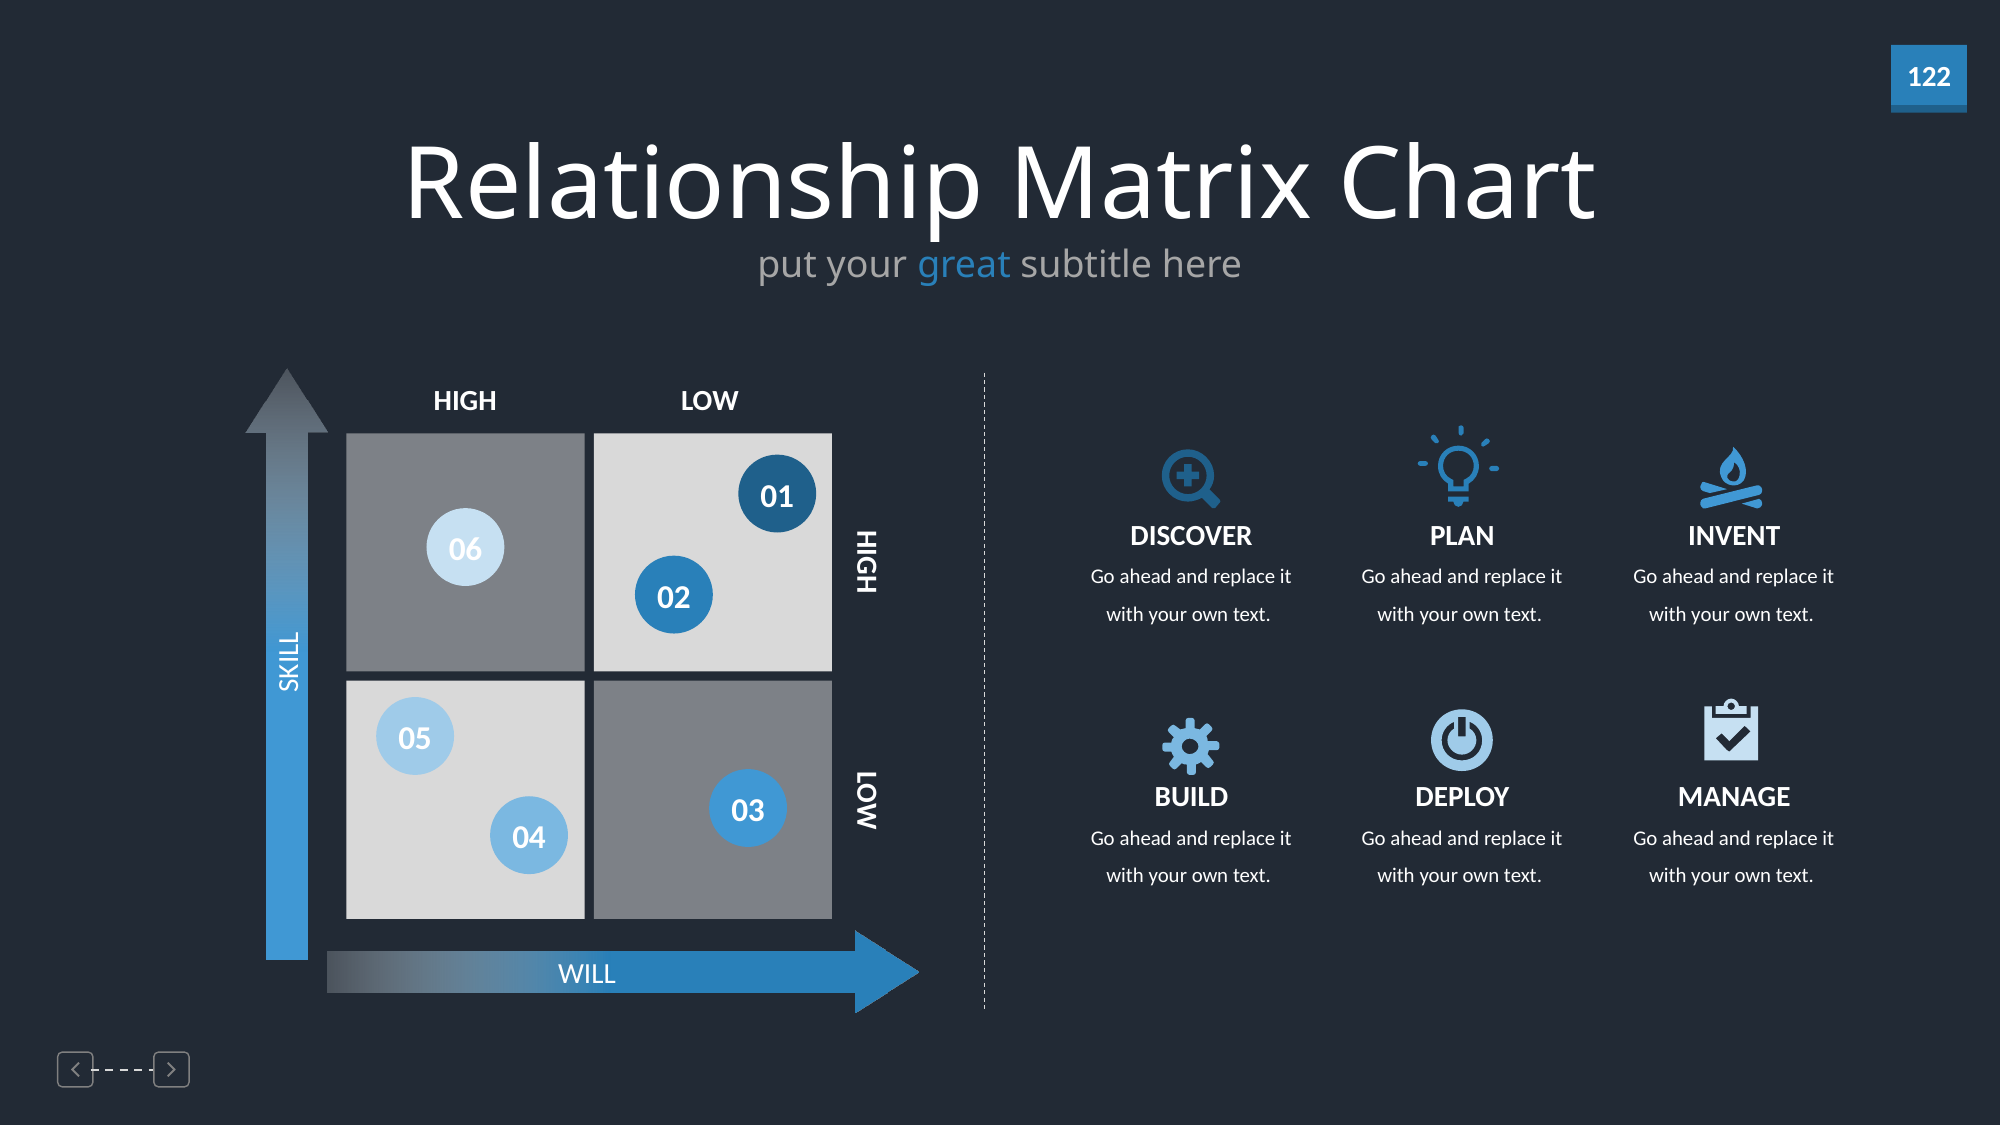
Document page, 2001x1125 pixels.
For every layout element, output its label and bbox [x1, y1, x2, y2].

text_box [345, 432, 586, 672]
text_box [1065, 449, 1317, 633]
text_box [844, 757, 894, 845]
text_box [418, 373, 513, 424]
text_box [1336, 709, 1588, 894]
text_box [593, 680, 833, 920]
text_box [1336, 508, 1588, 633]
text_box [666, 373, 754, 424]
text_box [388, 111, 1613, 293]
text_box [844, 515, 894, 609]
text_box [245, 368, 919, 1013]
text_box [1608, 769, 1860, 894]
text_box [345, 680, 586, 920]
text_box [1608, 446, 1860, 633]
text_box [1704, 698, 1759, 761]
text_box [1417, 425, 1500, 507]
text_box [1065, 717, 1317, 894]
text_box [593, 432, 833, 672]
